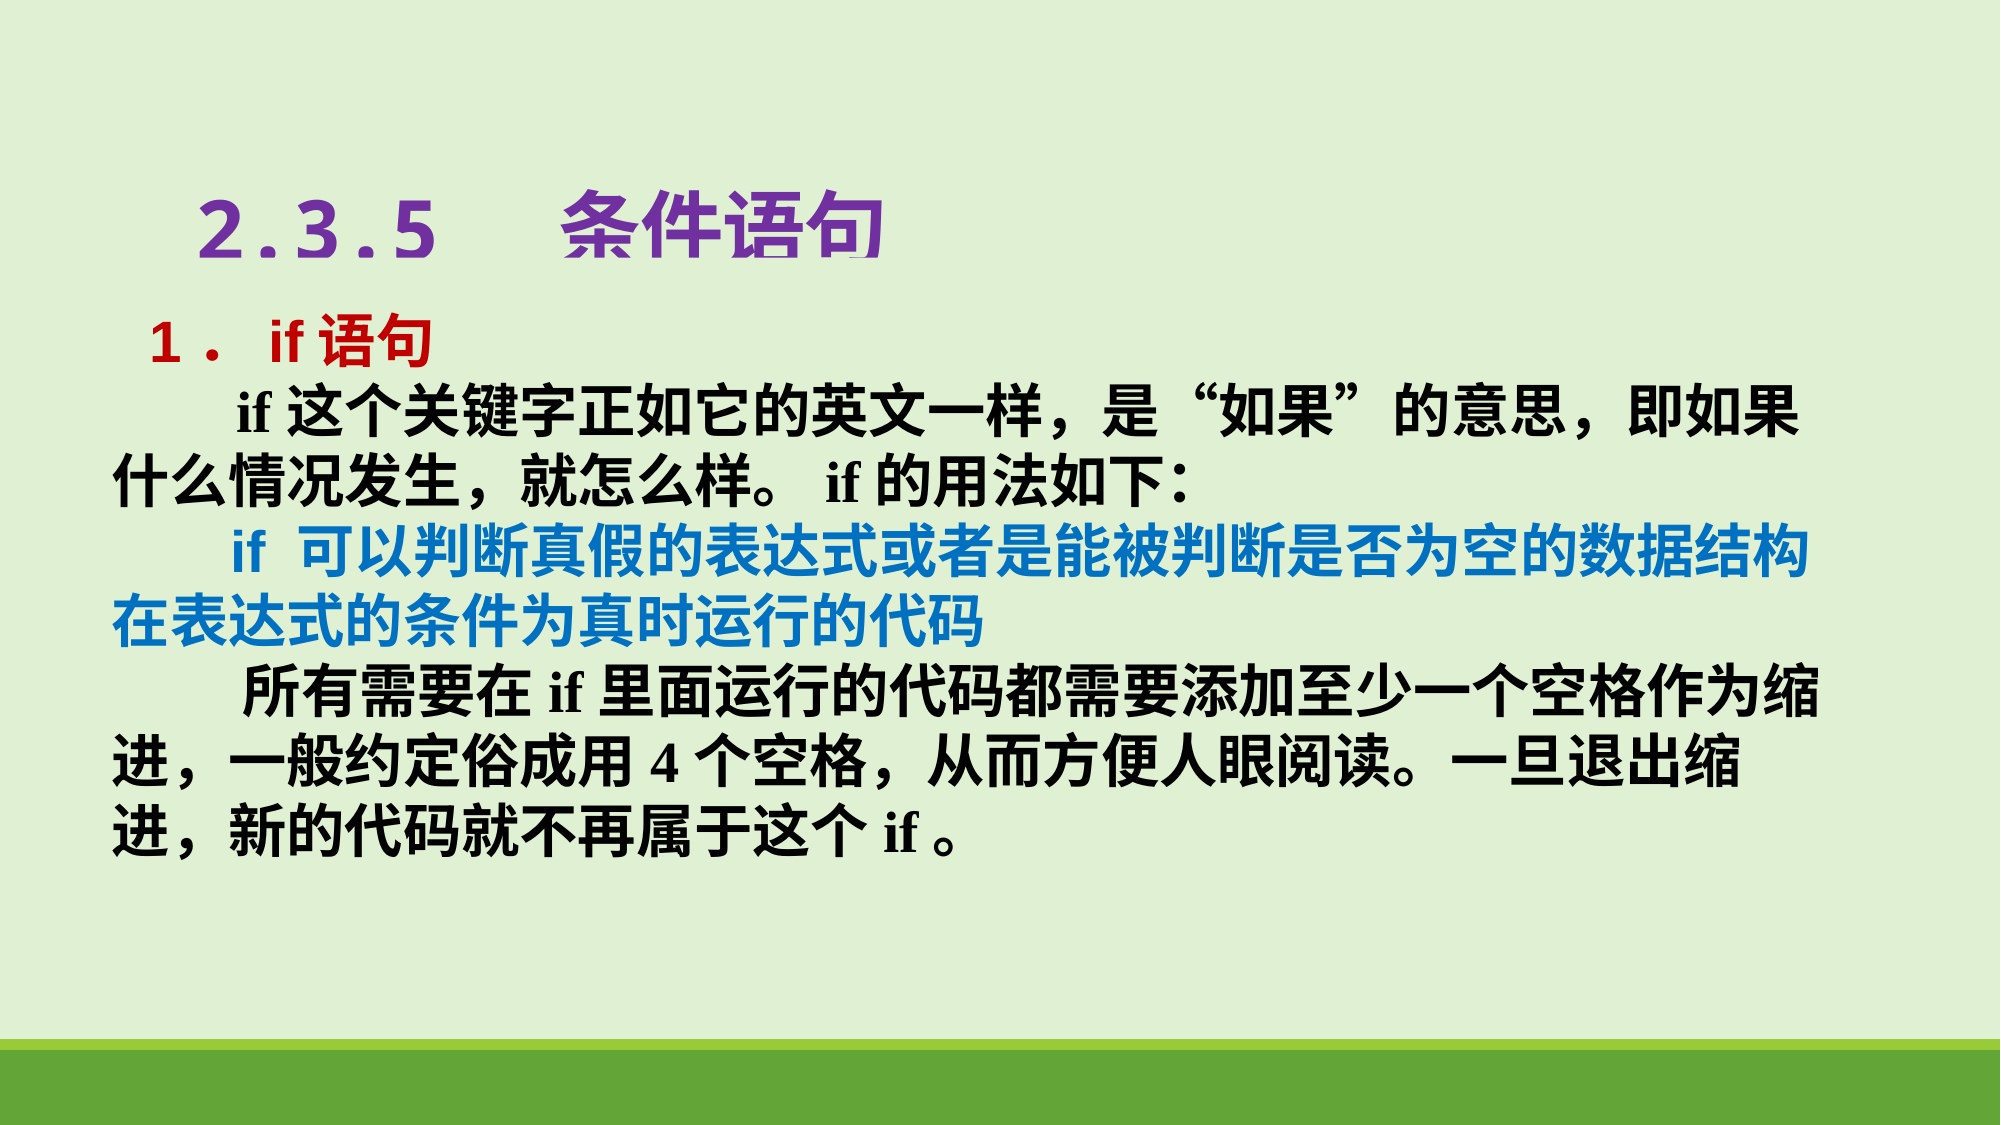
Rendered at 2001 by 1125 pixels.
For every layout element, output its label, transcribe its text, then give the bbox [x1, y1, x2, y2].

list 1．if语句 if这个关键字正如它的英文一样，是“如果”的意思，即如果什么情况发生，就怎么样。if的用法如下： if 可以判断真假的表达式或者是能被判断是否为空的数据结构在表达式的条件为真时运行的代码 所有需要在if里面运行的代码都需要添加至少一个空格作为缩进，一般约定俗成用4个空格，从而方便人眼阅读。一旦退出缩进，新的代码就不再属于这个if。 [96, 257, 1868, 911]
title 2.3.5 条件语句 [180, 47, 1830, 257]
